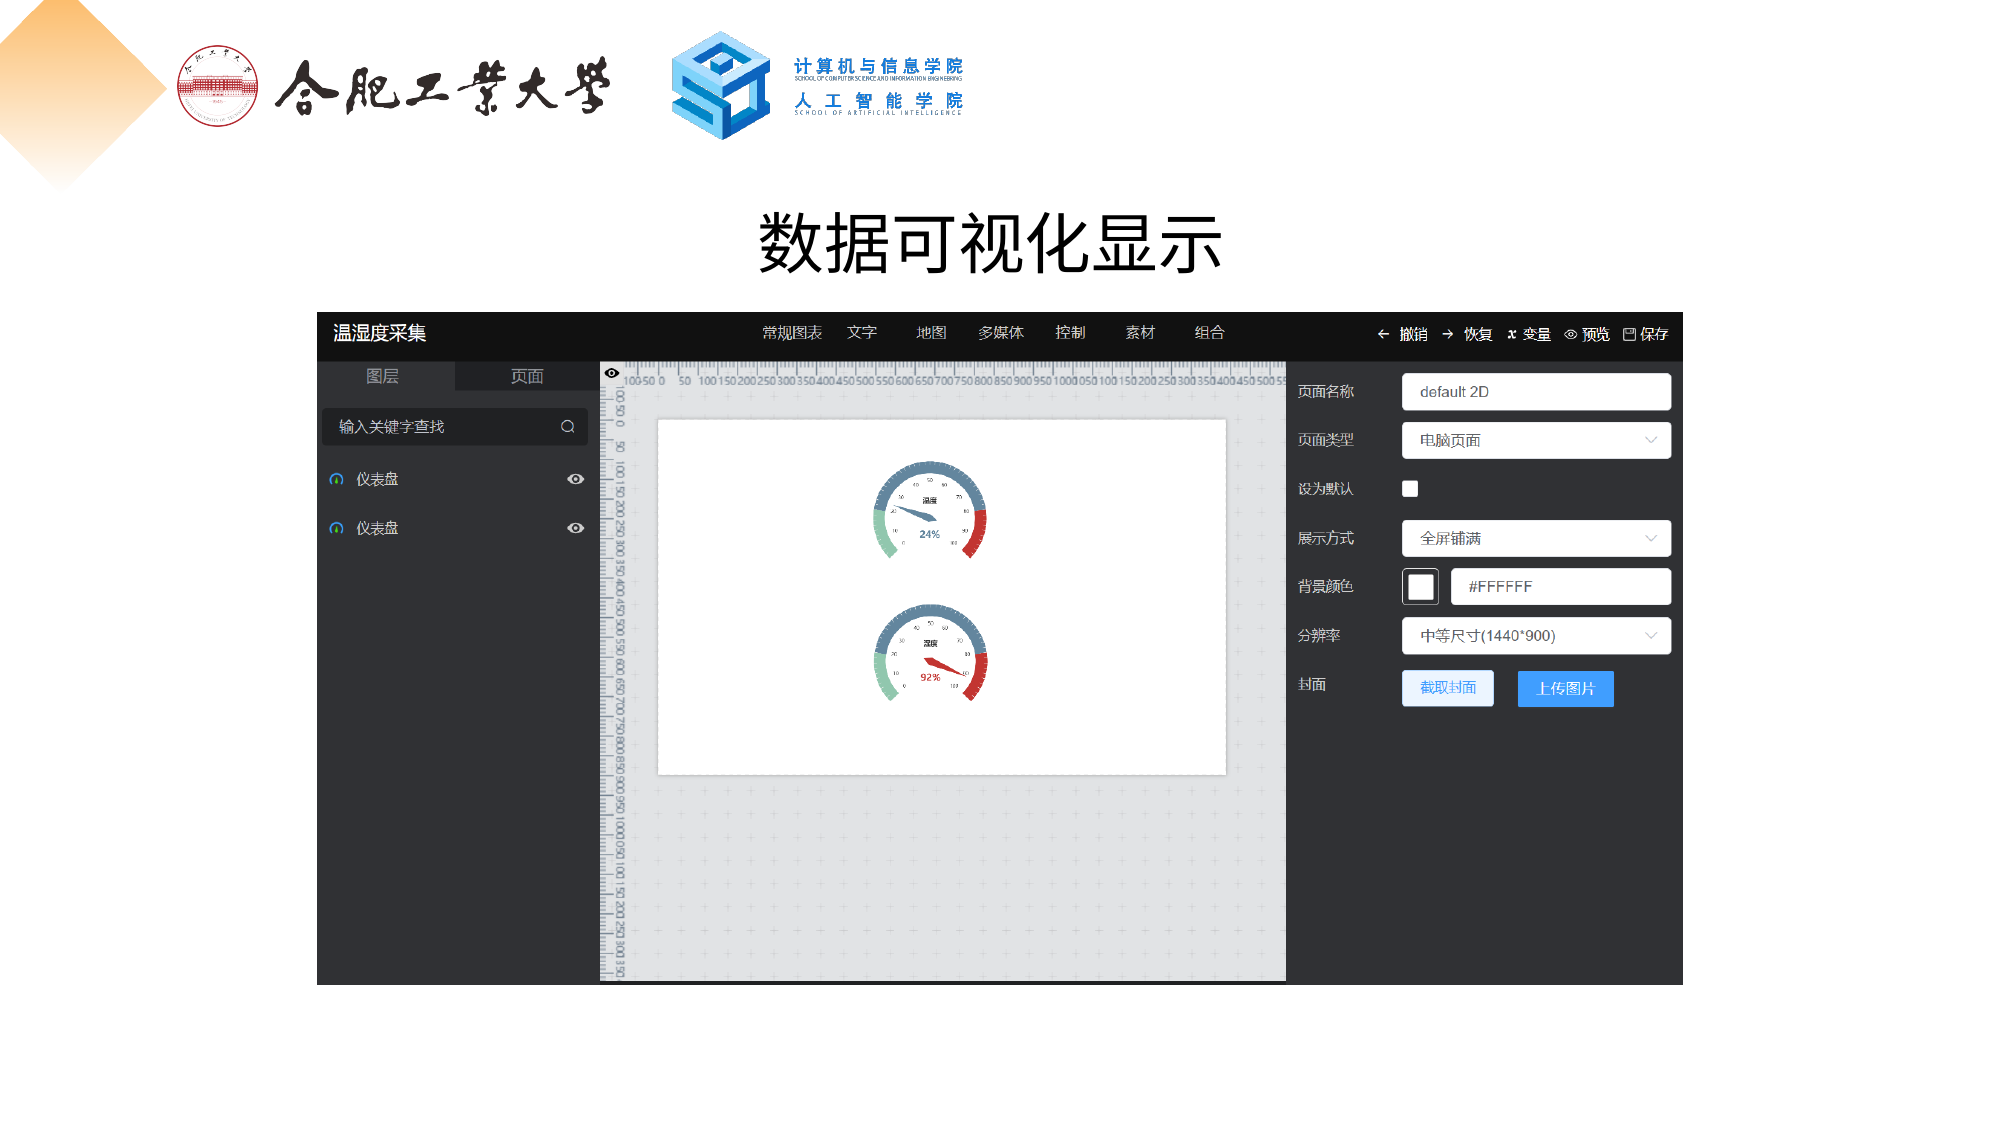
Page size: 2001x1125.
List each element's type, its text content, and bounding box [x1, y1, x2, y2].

text_box [0, 0, 167, 194]
picture [648, 22, 978, 153]
picture [317, 312, 1683, 985]
picture [177, 45, 610, 127]
text_box 数据可视化显示 [743, 194, 1257, 290]
